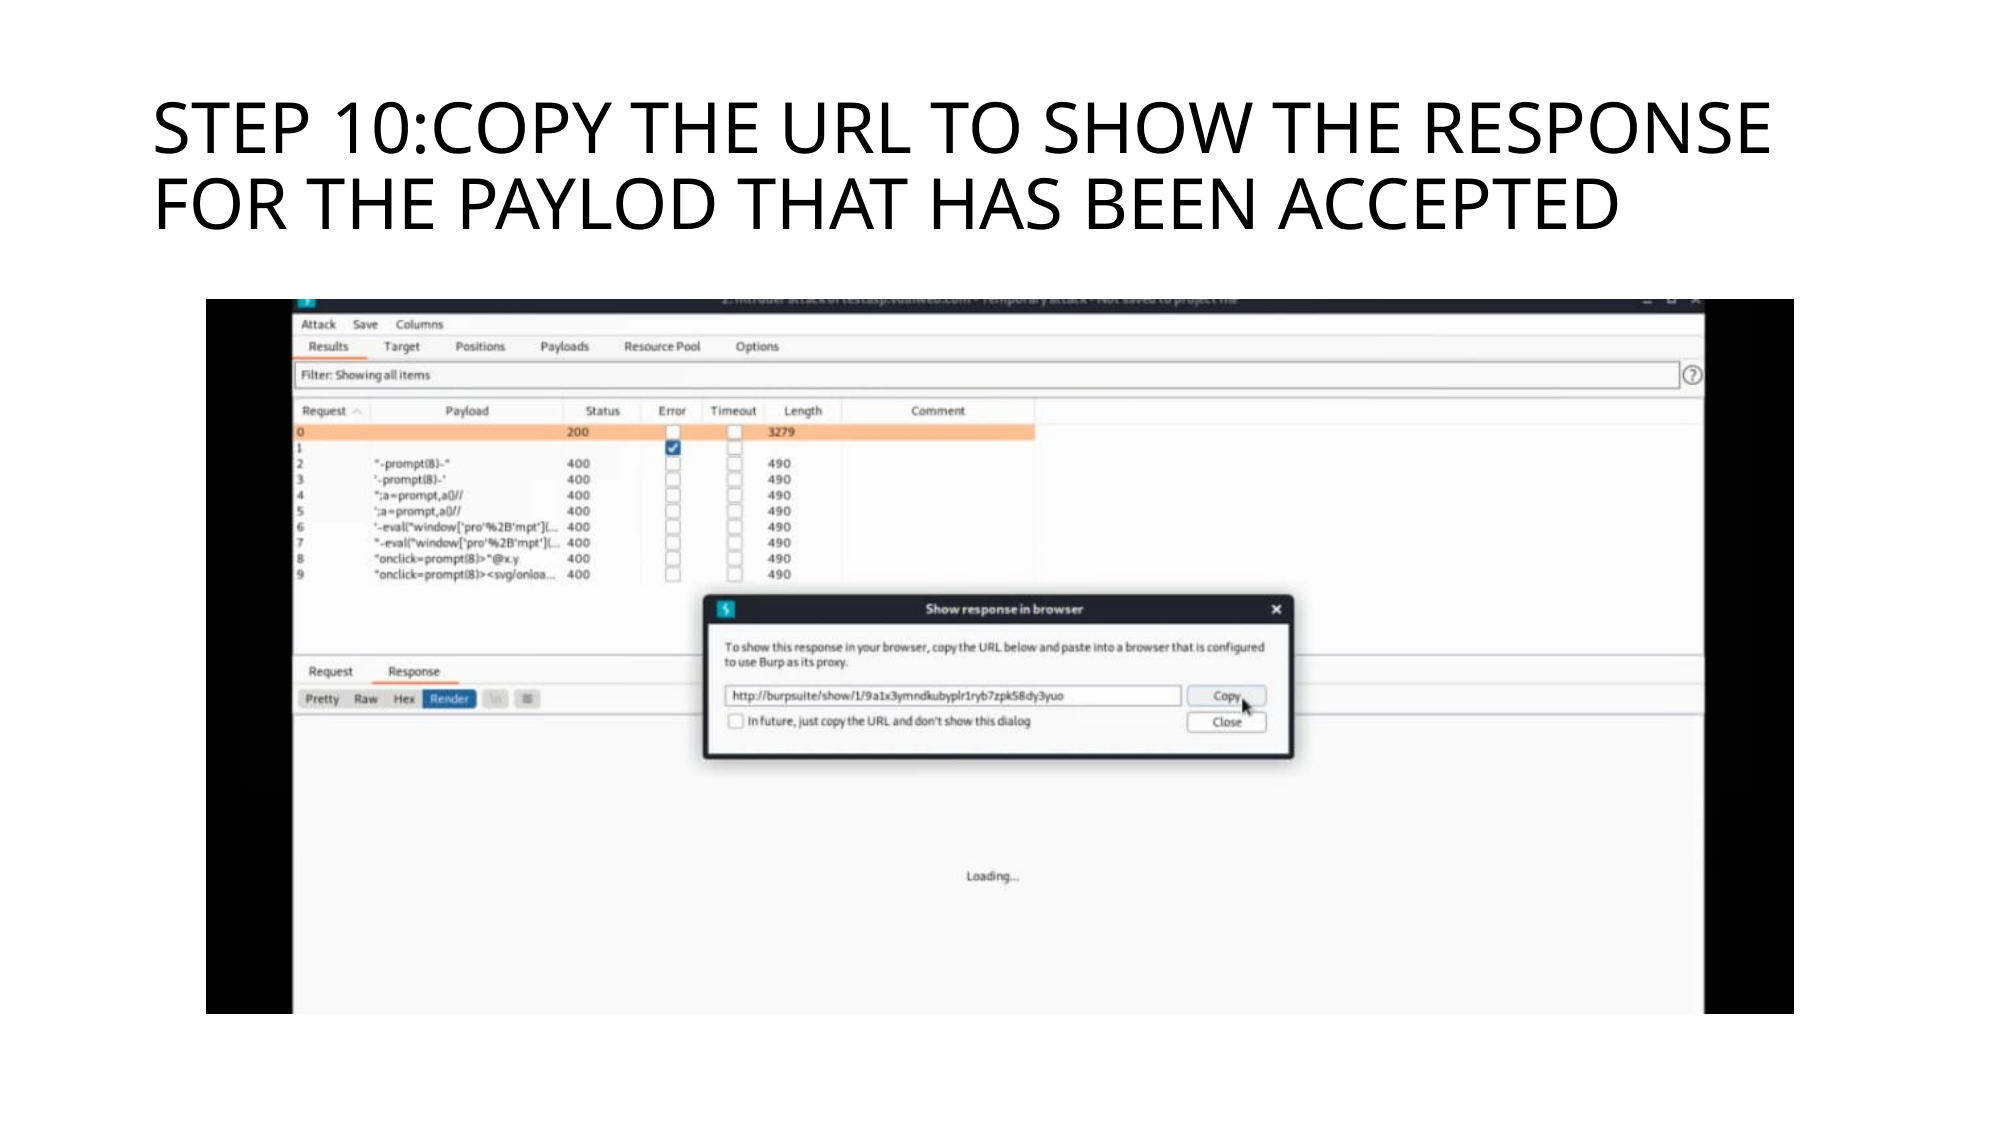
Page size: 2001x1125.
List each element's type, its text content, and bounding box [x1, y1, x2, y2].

title STEP 10:COPY THE URL TO SHOW THE RESPONSE FOR THE PAYLOD THAT HAS BEEN ACCEPTED [137, 59, 1863, 278]
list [206, 299, 1794, 1014]
